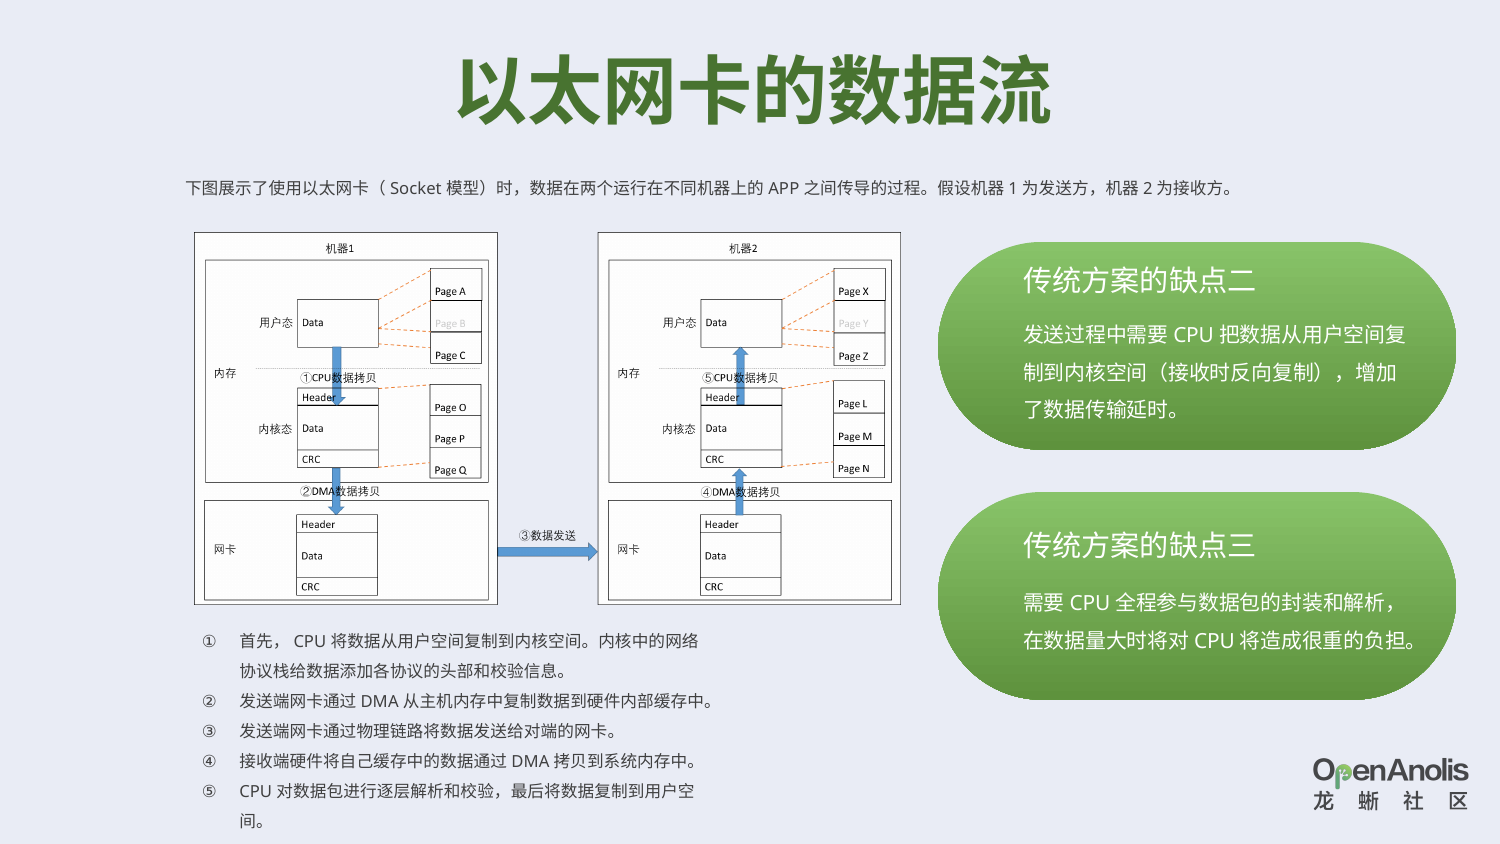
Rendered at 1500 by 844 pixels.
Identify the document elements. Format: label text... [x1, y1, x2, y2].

text_box 传统方案的缺点二 [1008, 254, 1286, 305]
picture [1312, 722, 1470, 841]
text_box 需要CPU全程参与数据包的封装和解析，在数据量大时将对CPU将造成很重的负担。 [1008, 570, 1425, 660]
text_box 以太网卡的数据流 [313, 32, 1191, 142]
text_box 首先，CPU将数据从用户空间复制到内核空间。内核中的网络协议栈给数据添加各协议的头部和校验信息。 发送端网卡通过DMA从主机内存中复制数据到硬件内部缓存中。 发送端网卡通过物理链路将数据发送给对端的网卡。 接收端硬件将自己缓存中的数据通过DMA拷贝到系统内存中。 CPU对数据包进行逐层解析和校验，最后将数据复制到用户空间。 [187, 613, 723, 839]
text_box [937, 491, 1458, 701]
text_box 发送过程中需要CPU把数据从用户空间复制到内核空间（接收时反向复制），增加了数据传输延时。 [1008, 302, 1425, 430]
text_box [937, 240, 1458, 451]
picture [194, 232, 901, 605]
text_box 传统方案的缺点三 [1008, 519, 1286, 570]
text_box 下图展示了使用以太网卡（Socket模型）时，数据在两个运行在不同机器上的APP之间传导的过程。假设机器1为发送方，机器2为接收方。 [161, 160, 1247, 206]
